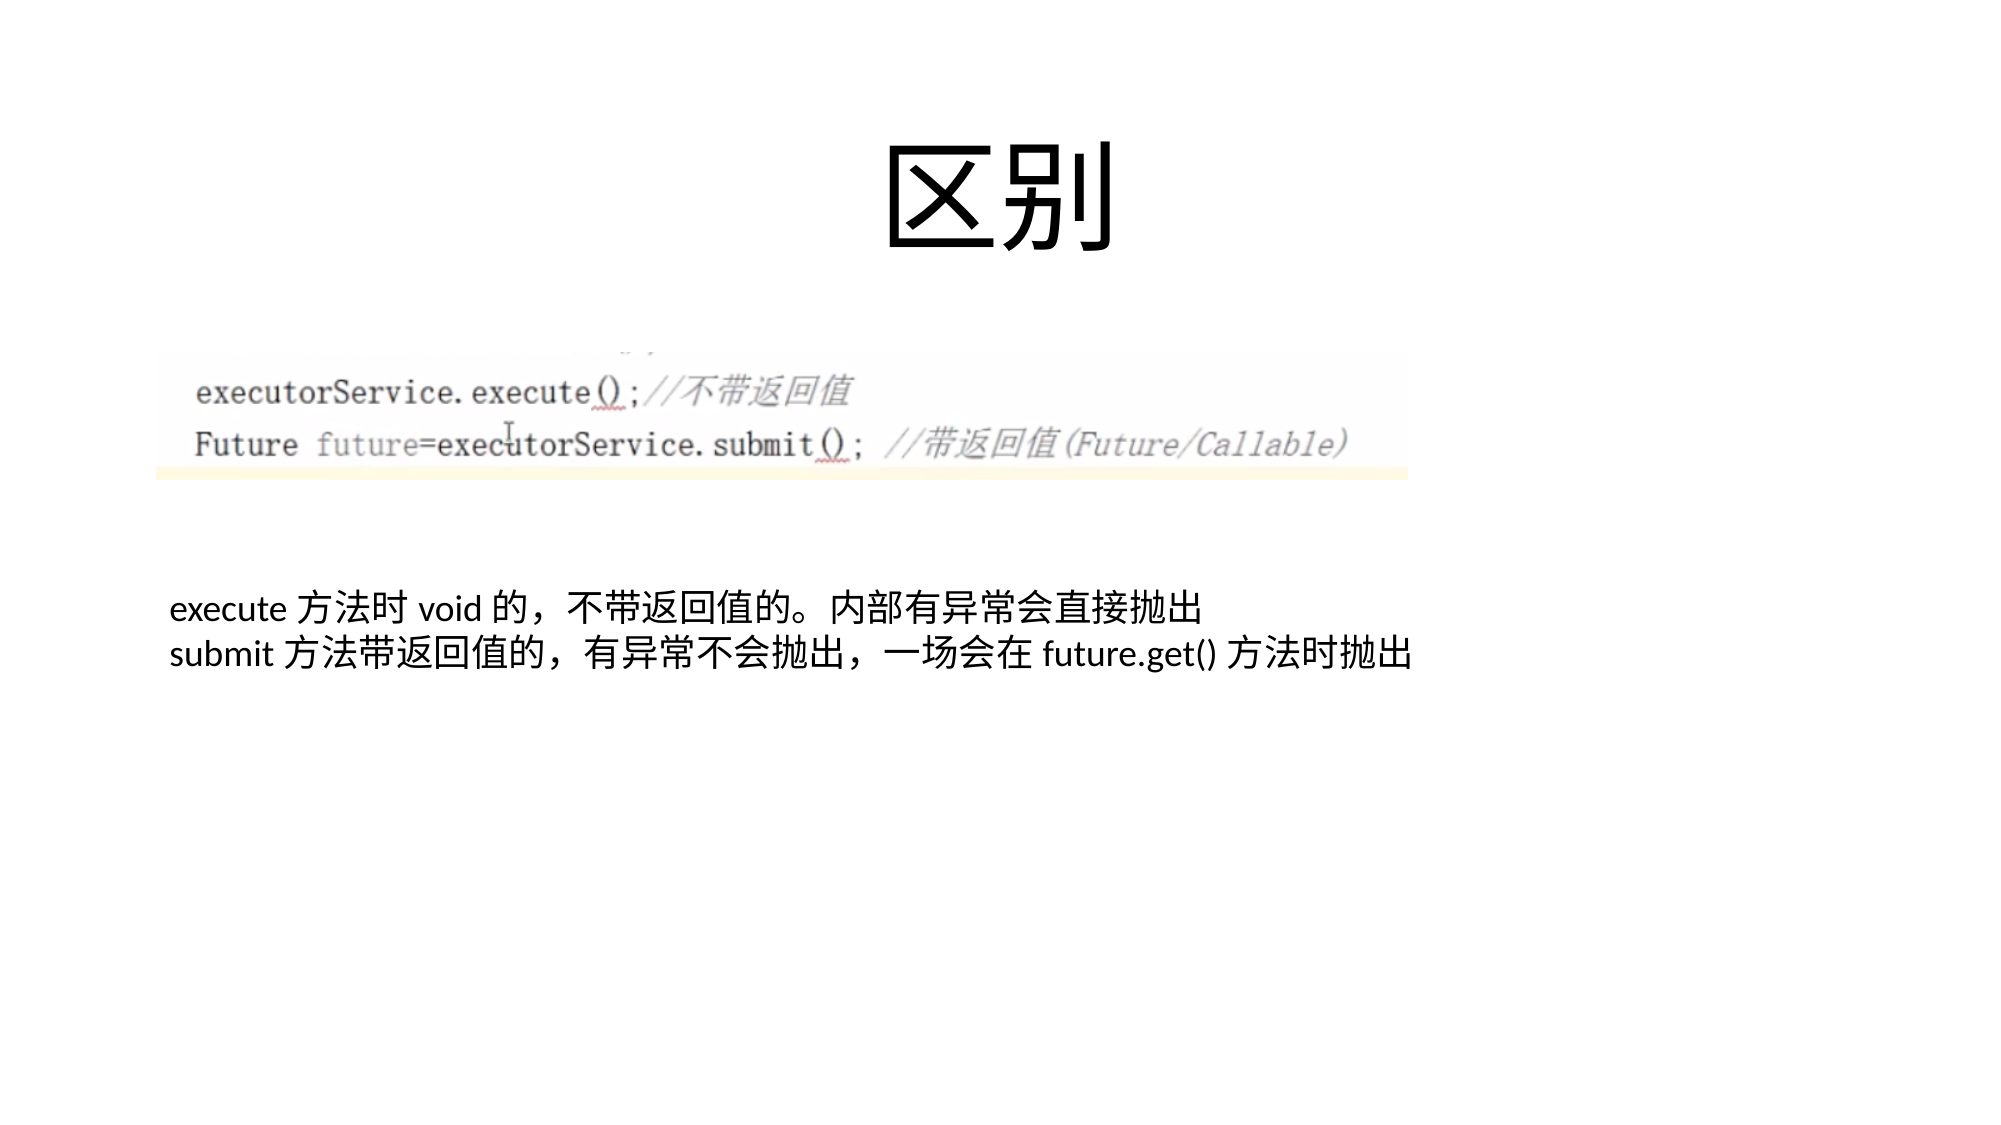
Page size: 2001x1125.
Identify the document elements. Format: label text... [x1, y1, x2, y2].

subtitle 1 [249, 364, 1750, 863]
text_box execute方法时void的，不带返回值的。内部有异常会直接抛出 submit方法带返回值的，有异常不会抛出，一场会在future.get()方法时抛出 [154, 576, 1682, 682]
picture [156, 352, 1408, 480]
title 区别 [249, 127, 1750, 275]
